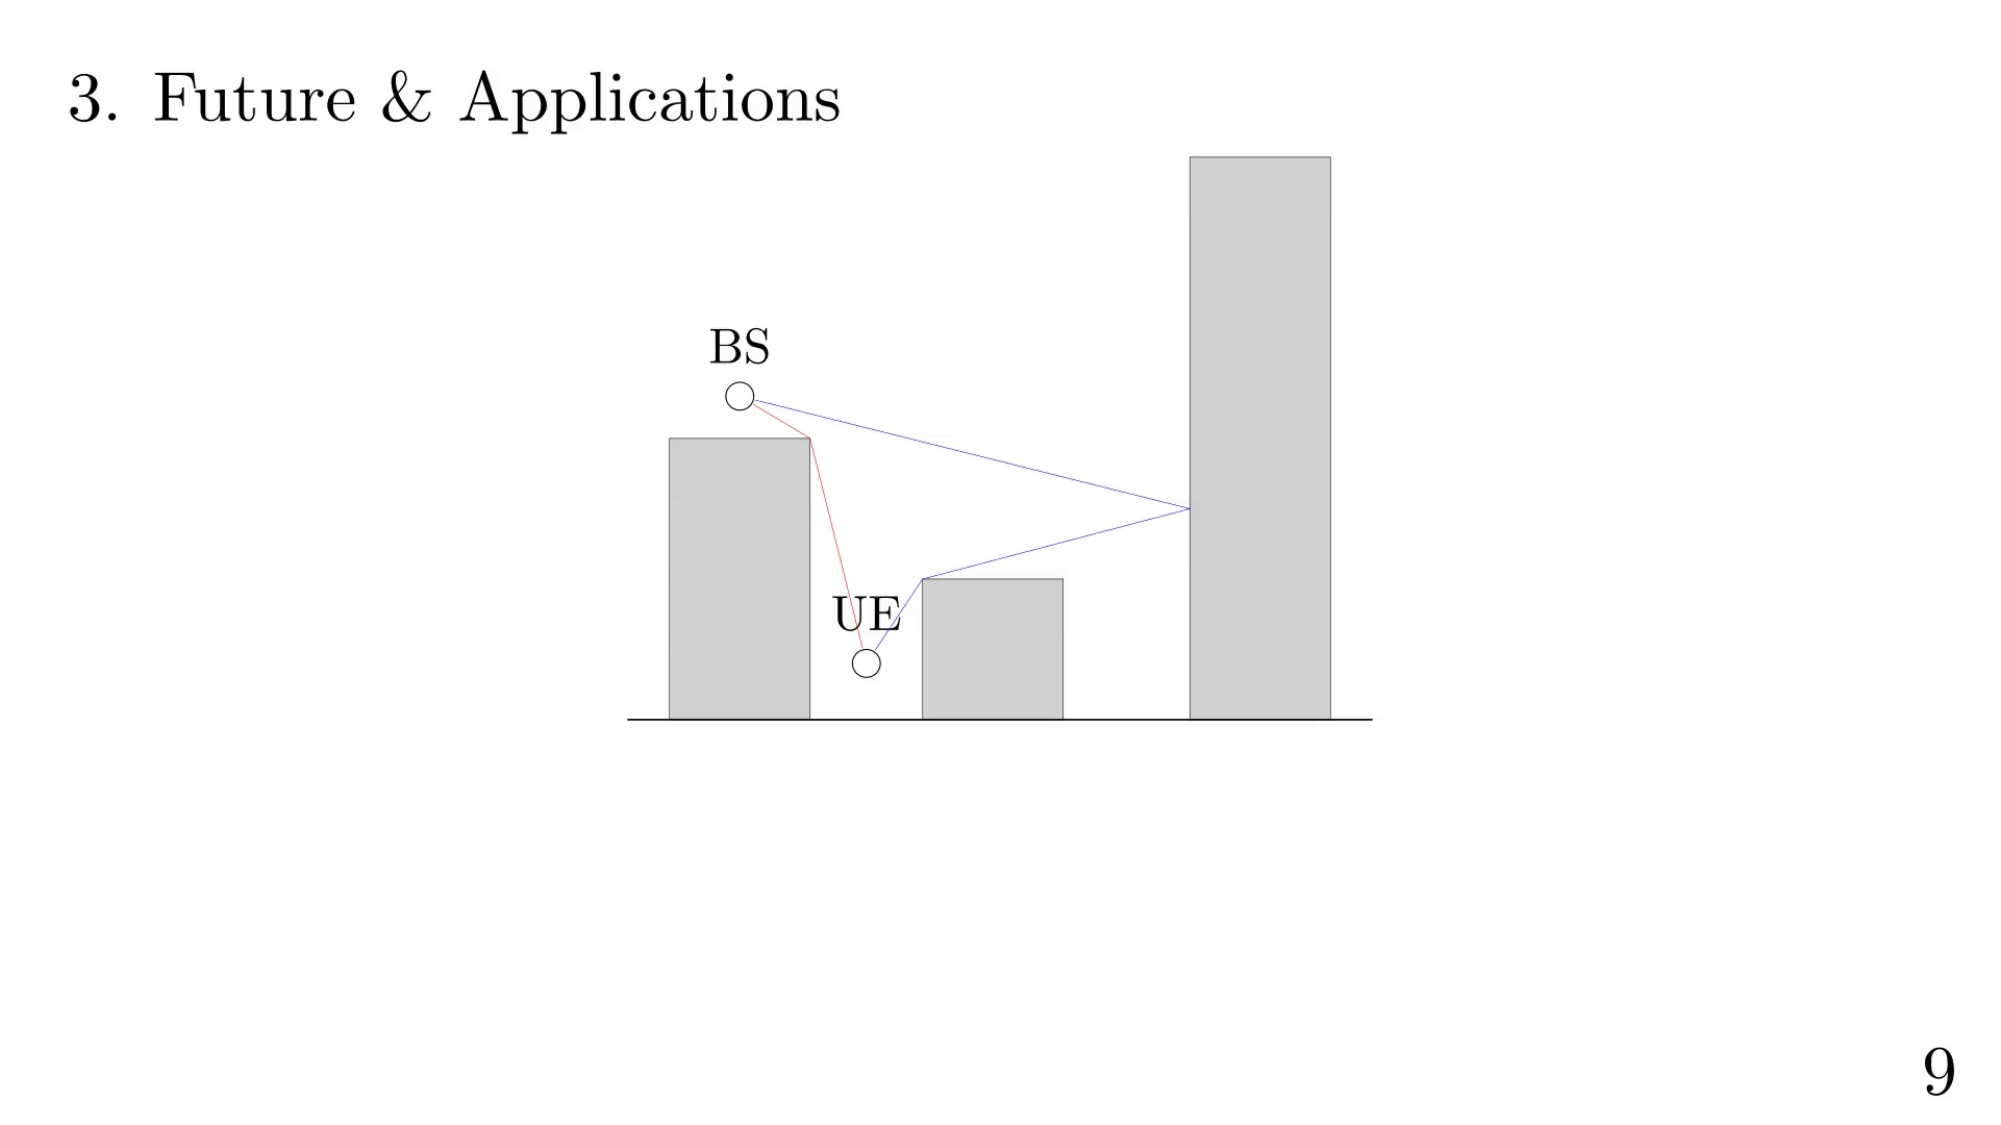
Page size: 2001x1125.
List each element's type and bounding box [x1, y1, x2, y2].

text_box [0, 0, 2000, 1125]
